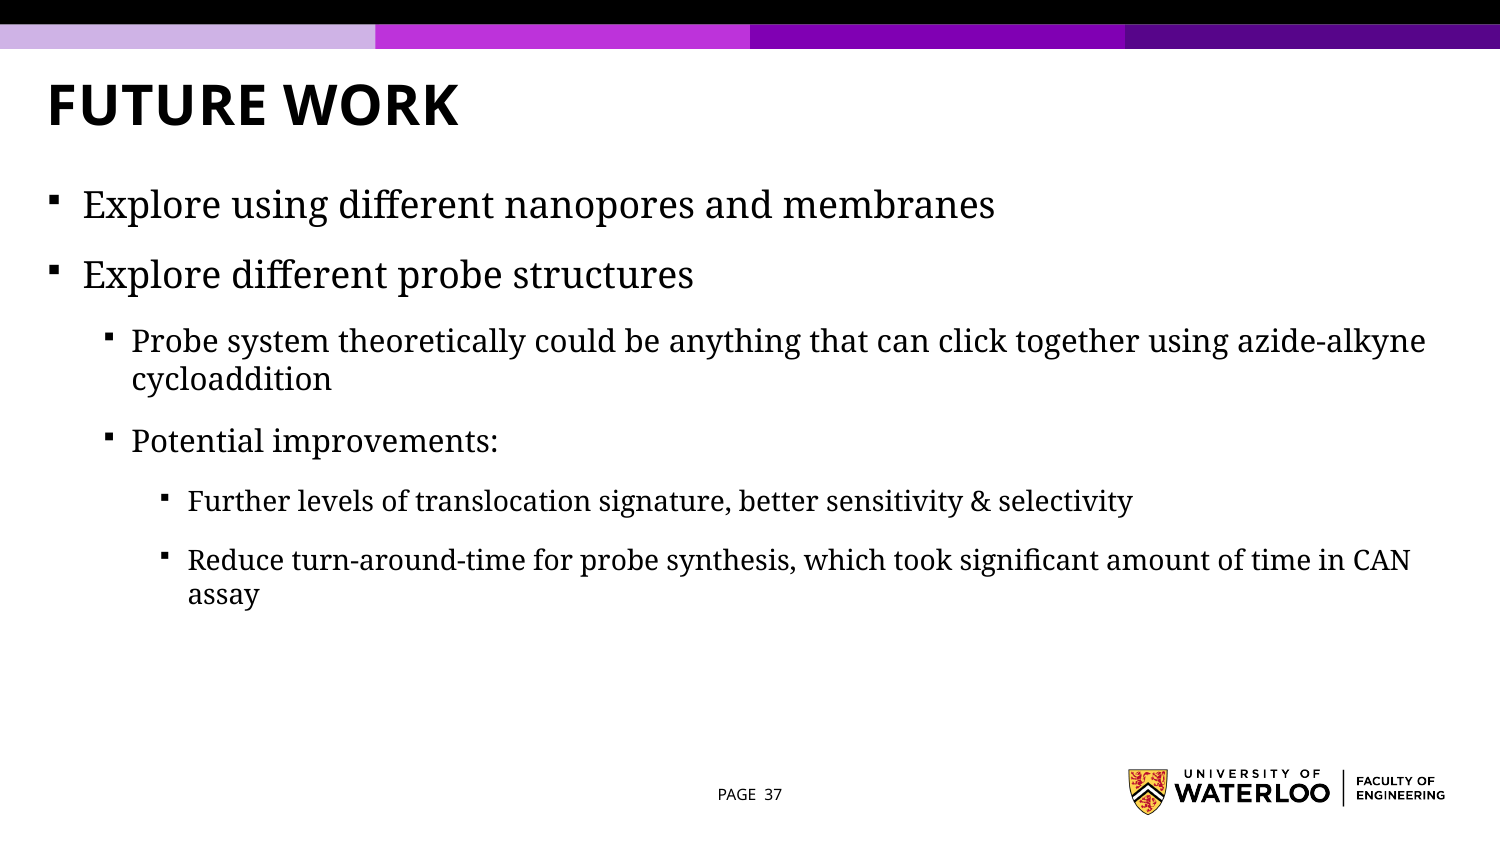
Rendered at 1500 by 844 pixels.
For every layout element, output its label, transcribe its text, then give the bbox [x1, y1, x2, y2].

picture [1085, 736, 1487, 844]
title FUTURE WORK [31, 53, 1456, 164]
list Explore using different nanopores and membranes Explore different probe structures Probe system theoretically could be anything that can click together using azide-alkyne cycloaddition Potential improvements: Further levels of translocation signature, better sensitivity & selectivity Reduce turn-around-time for probe synthesis, which took significant amount of time in CAN assay [31, 173, 1456, 740]
slide_number PAGE 37 [687, 779, 813, 811]
